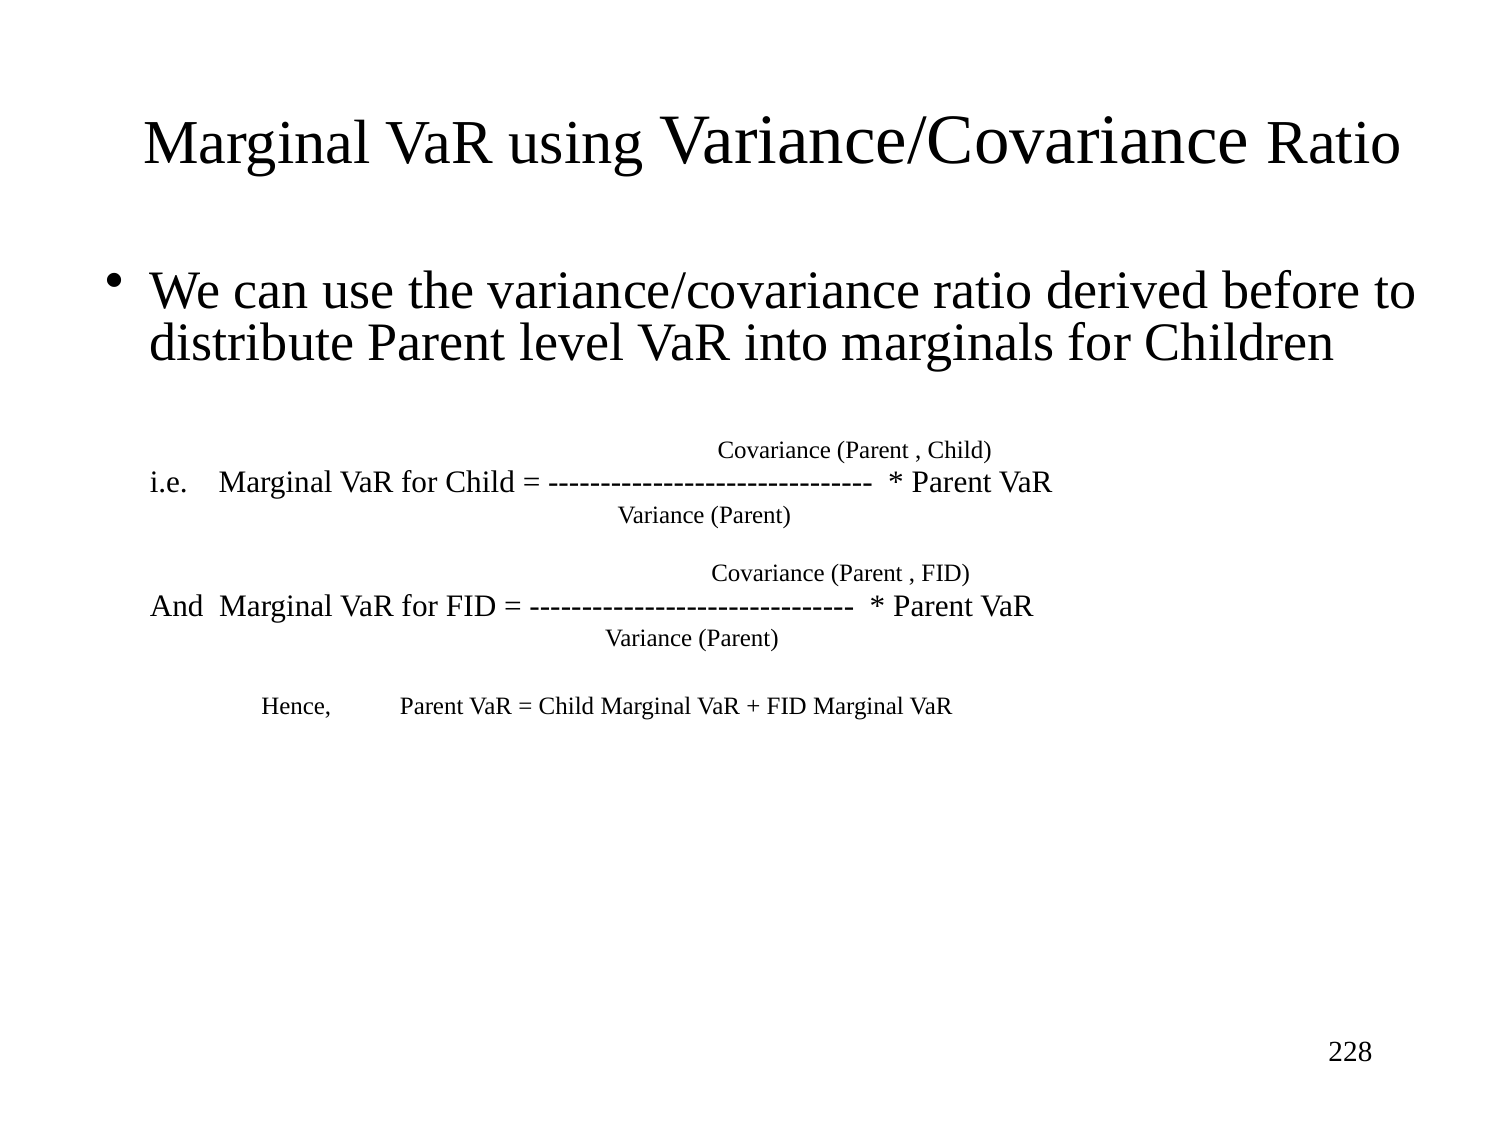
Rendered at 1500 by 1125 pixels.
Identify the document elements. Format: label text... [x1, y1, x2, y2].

text_box Marginal VaR using Variance/Covariance Ratio [105, 103, 1429, 167]
slide_number 228 [1074, 1024, 1388, 1101]
text_box We can use the variance/covariance ratio derived before to distribute Parent level VaR into marginals for Children Covariance (Parent , Child) i.e. Marginal VaR for Child = ------------------------------- * Parent VaR Variance (Parent) Covariance (Parent , FID) And Marginal VaR for FID = ------------------------------- * Parent VaR Variance (Parent) Hence, Parent VaR = Child Marginal VaR + FID Marginal VaR [95, 260, 1500, 865]
